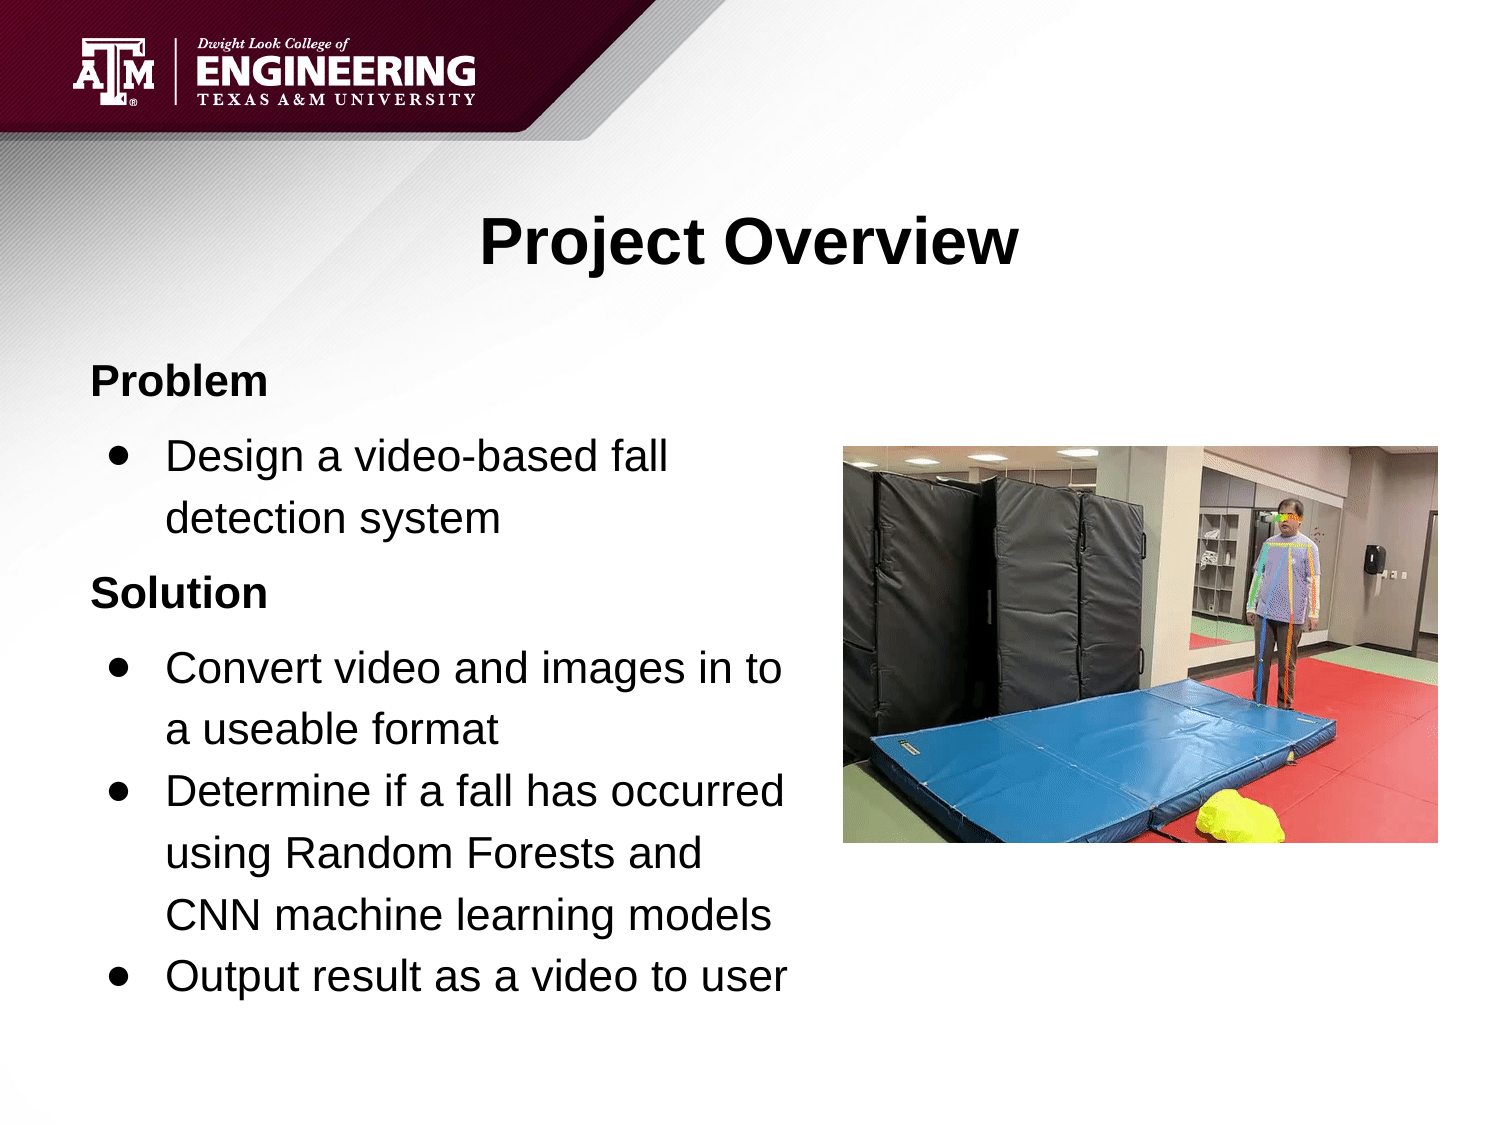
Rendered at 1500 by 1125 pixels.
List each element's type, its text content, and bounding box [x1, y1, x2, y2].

list Problem Design a video-based fall detection system Solution Convert video and images in to a useable format Determine if a fall has occurred using Random Forests and CNN machine learning models Output result as a video to user [75, 336, 819, 1097]
title Project Overview [75, 172, 1425, 304]
picture [0, 0, 1500, 1125]
